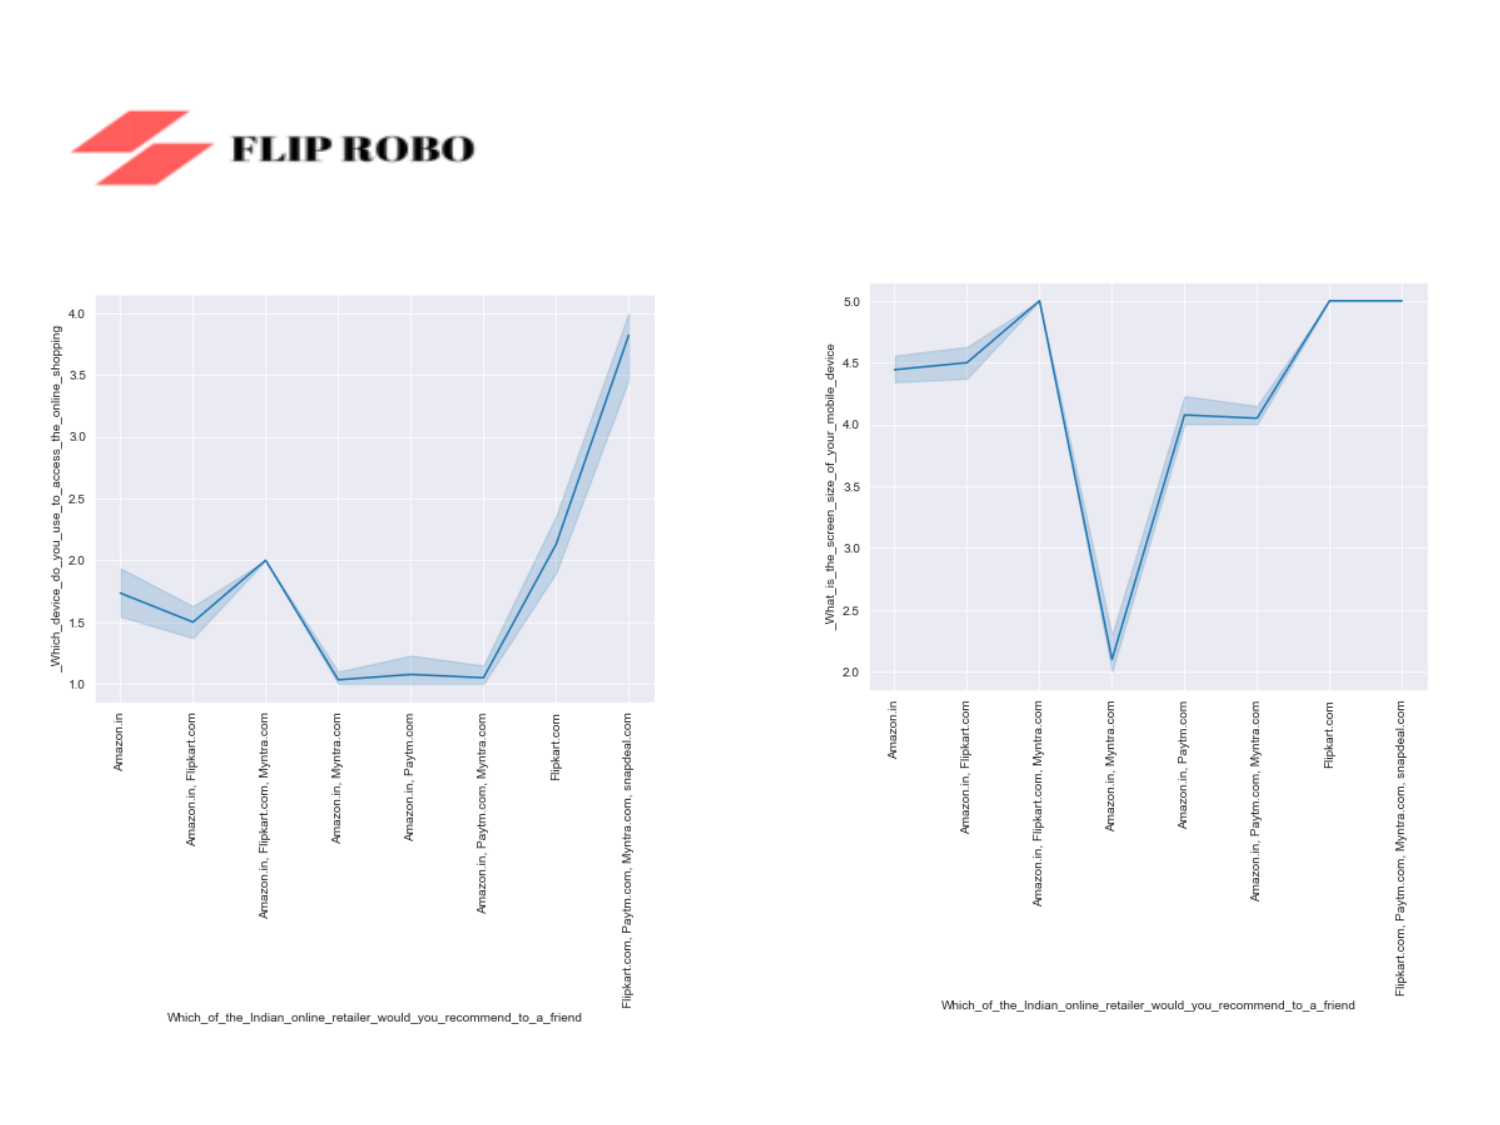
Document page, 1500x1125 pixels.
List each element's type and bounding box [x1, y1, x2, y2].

picture [808, 255, 1464, 1032]
picture [52, 89, 514, 215]
picture [40, 266, 671, 1038]
